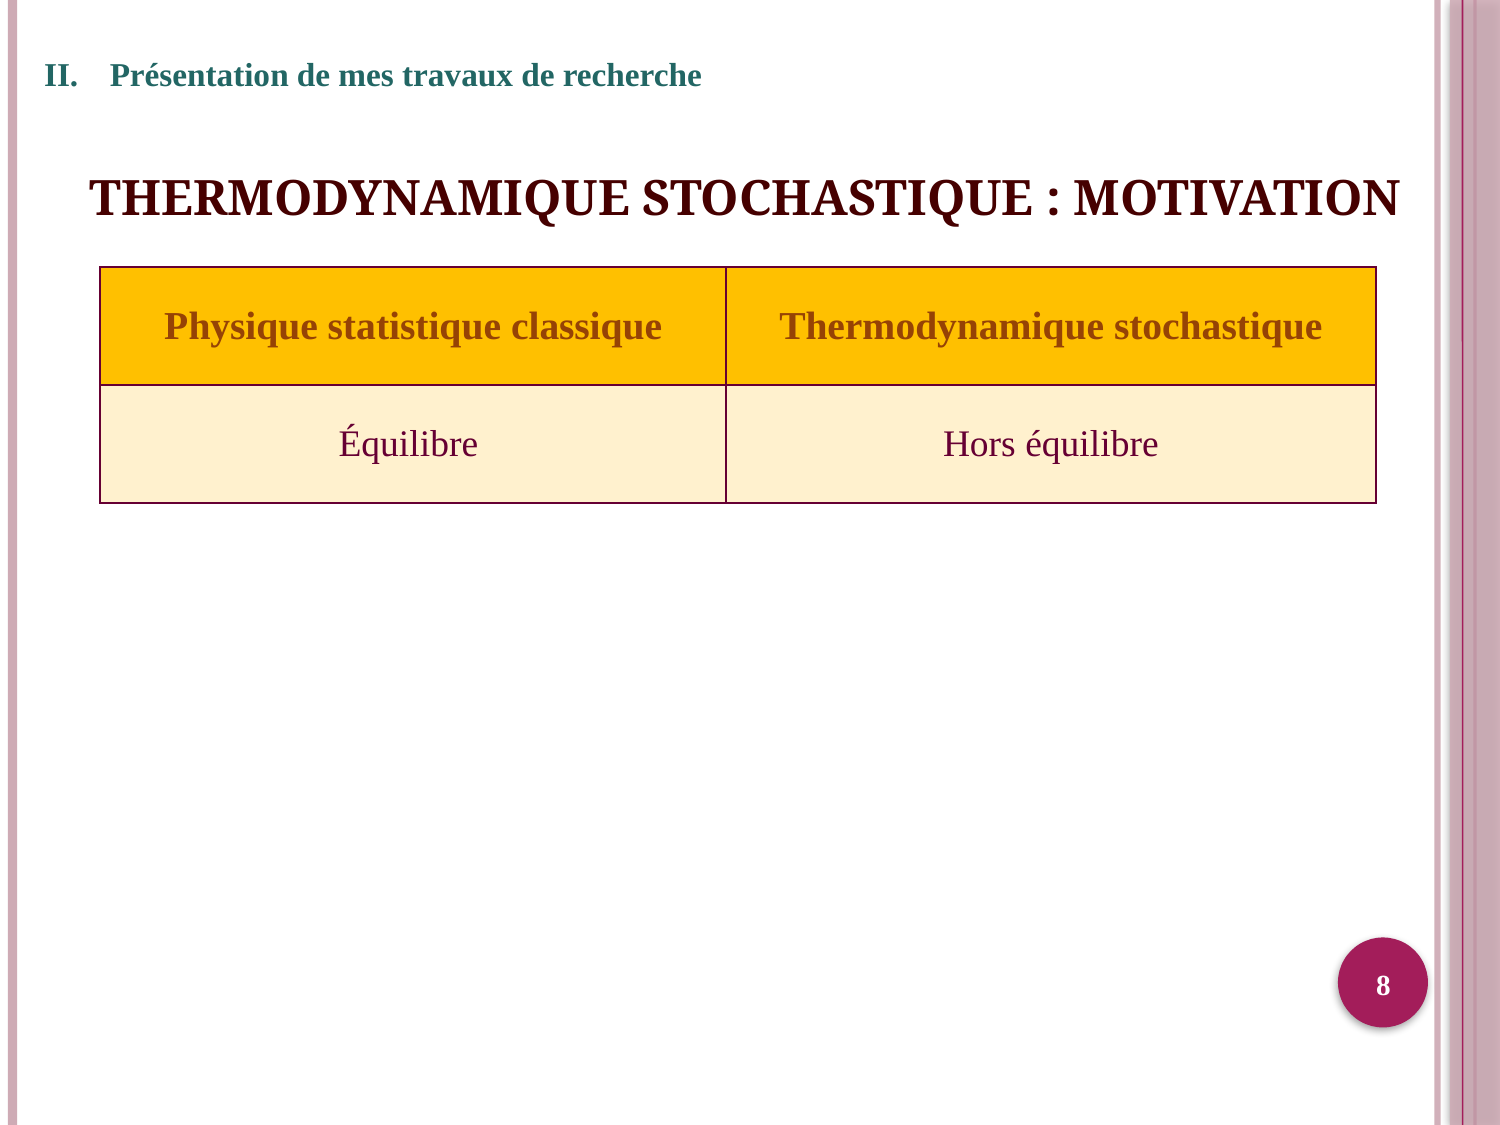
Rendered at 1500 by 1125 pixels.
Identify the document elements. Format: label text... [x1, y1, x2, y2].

table_header Hors équilibre [727, 386, 1375, 502]
table_header Physique statistique classique [101, 268, 725, 384]
table_header Thermodynamique stochastique [727, 268, 1375, 384]
slide_number 8 [1333, 940, 1434, 1027]
footer Présentation de mes travaux de recherche [29, 42, 1022, 103]
table_header Équilibre [101, 386, 725, 502]
title Thermodynamique stochastique : Motivation [75, 125, 1424, 233]
